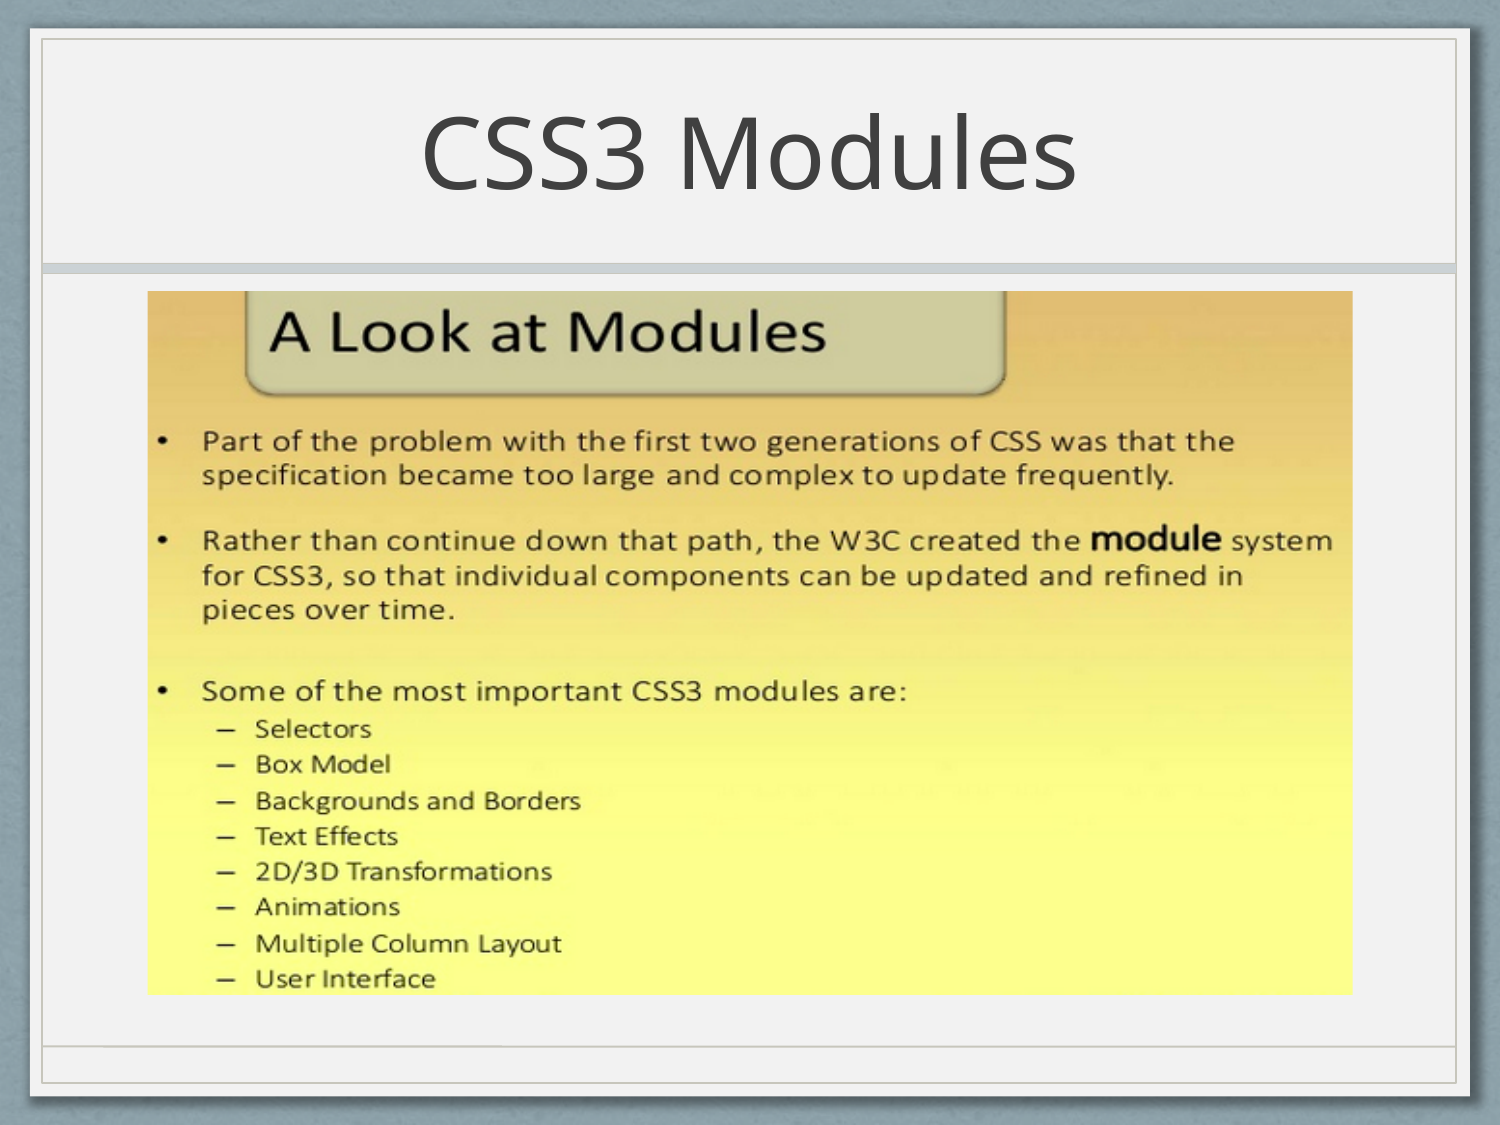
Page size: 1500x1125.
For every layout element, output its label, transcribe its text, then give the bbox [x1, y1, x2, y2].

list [147, 291, 1354, 996]
title CSS3 Modules [147, 40, 1353, 260]
